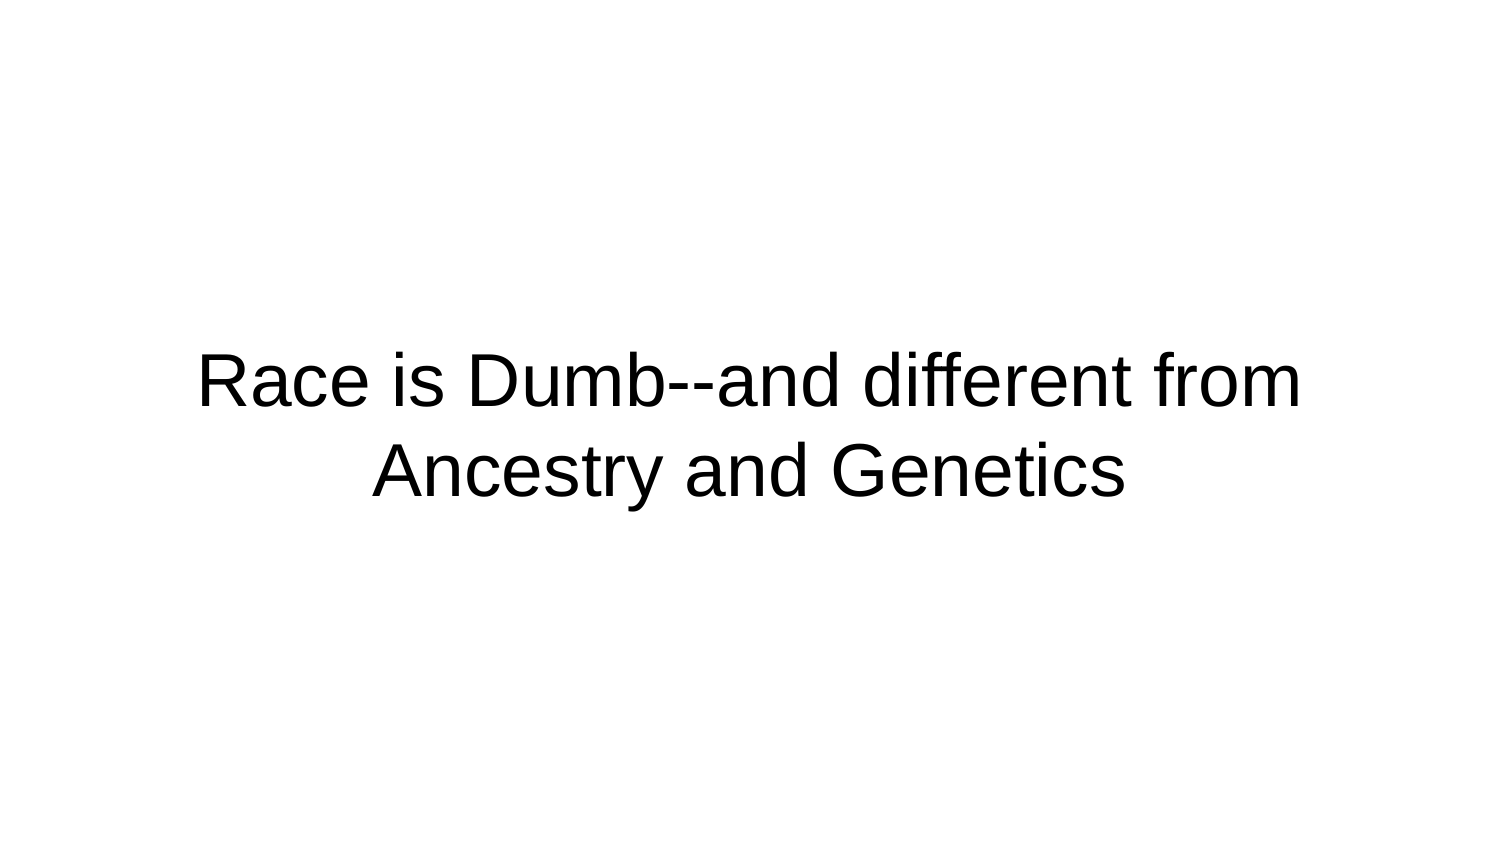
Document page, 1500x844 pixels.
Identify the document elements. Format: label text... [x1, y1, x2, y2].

title Race is Dumb--and different from Ancestry and Genetics [51, 352, 1449, 491]
